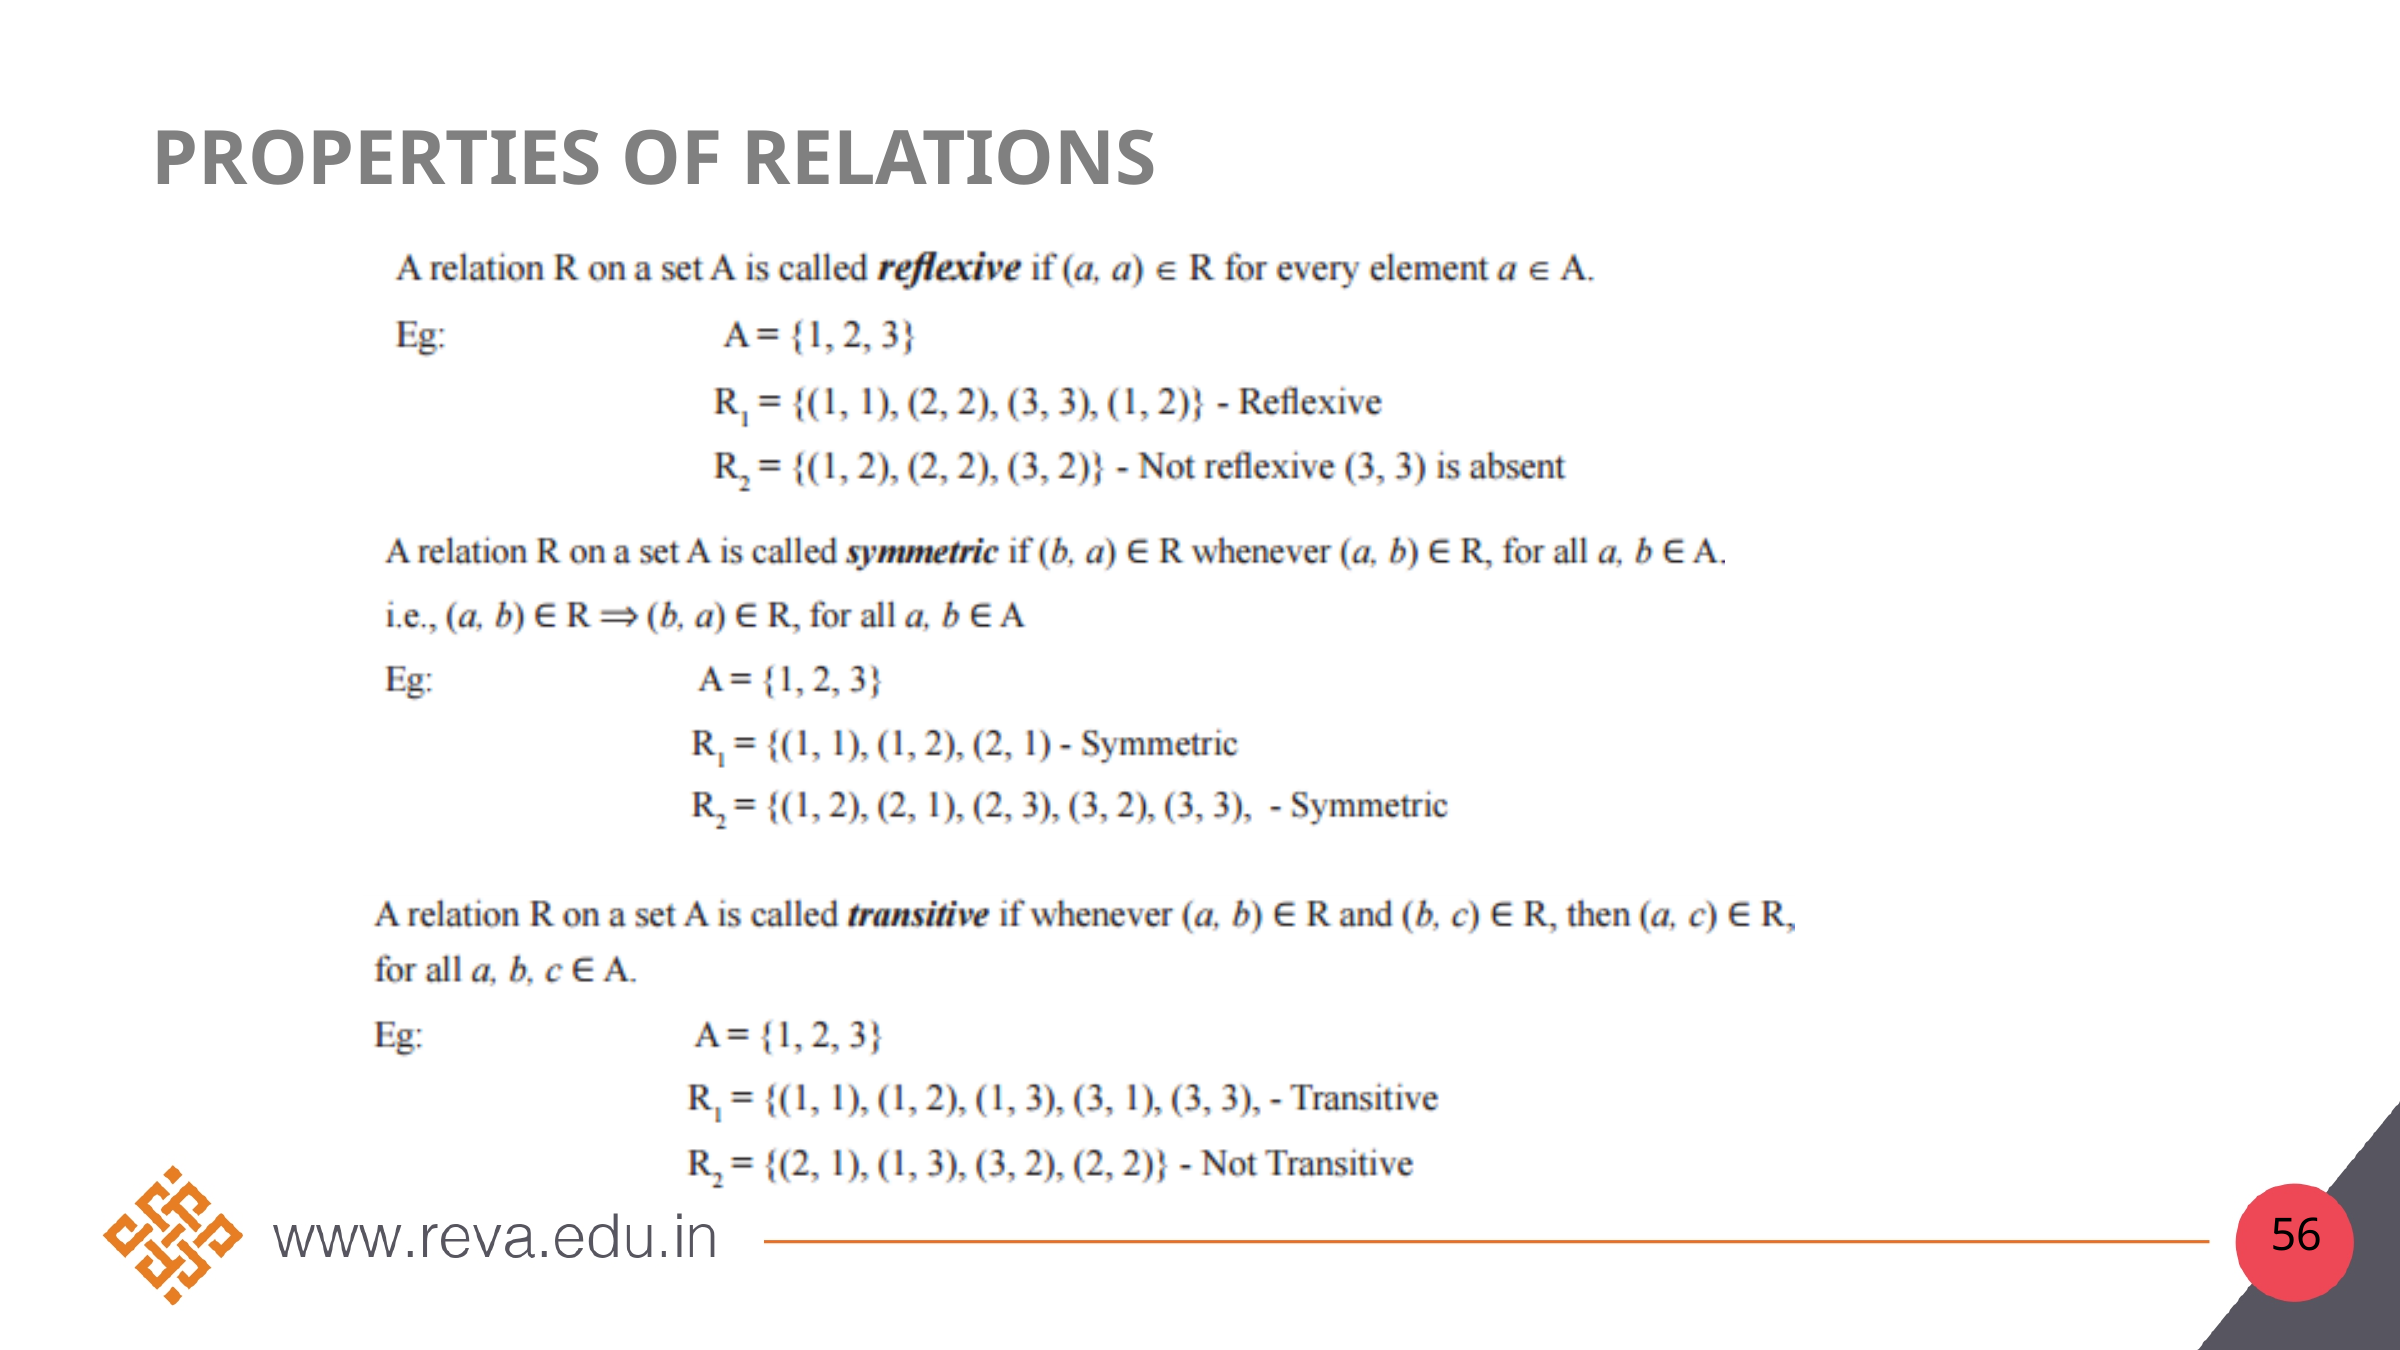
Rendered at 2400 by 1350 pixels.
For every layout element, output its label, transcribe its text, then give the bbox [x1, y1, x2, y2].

slide_number 56 [2237, 1200, 2355, 1272]
title Properties of relations [136, 77, 1360, 243]
picture [0, 0, 2400, 1350]
